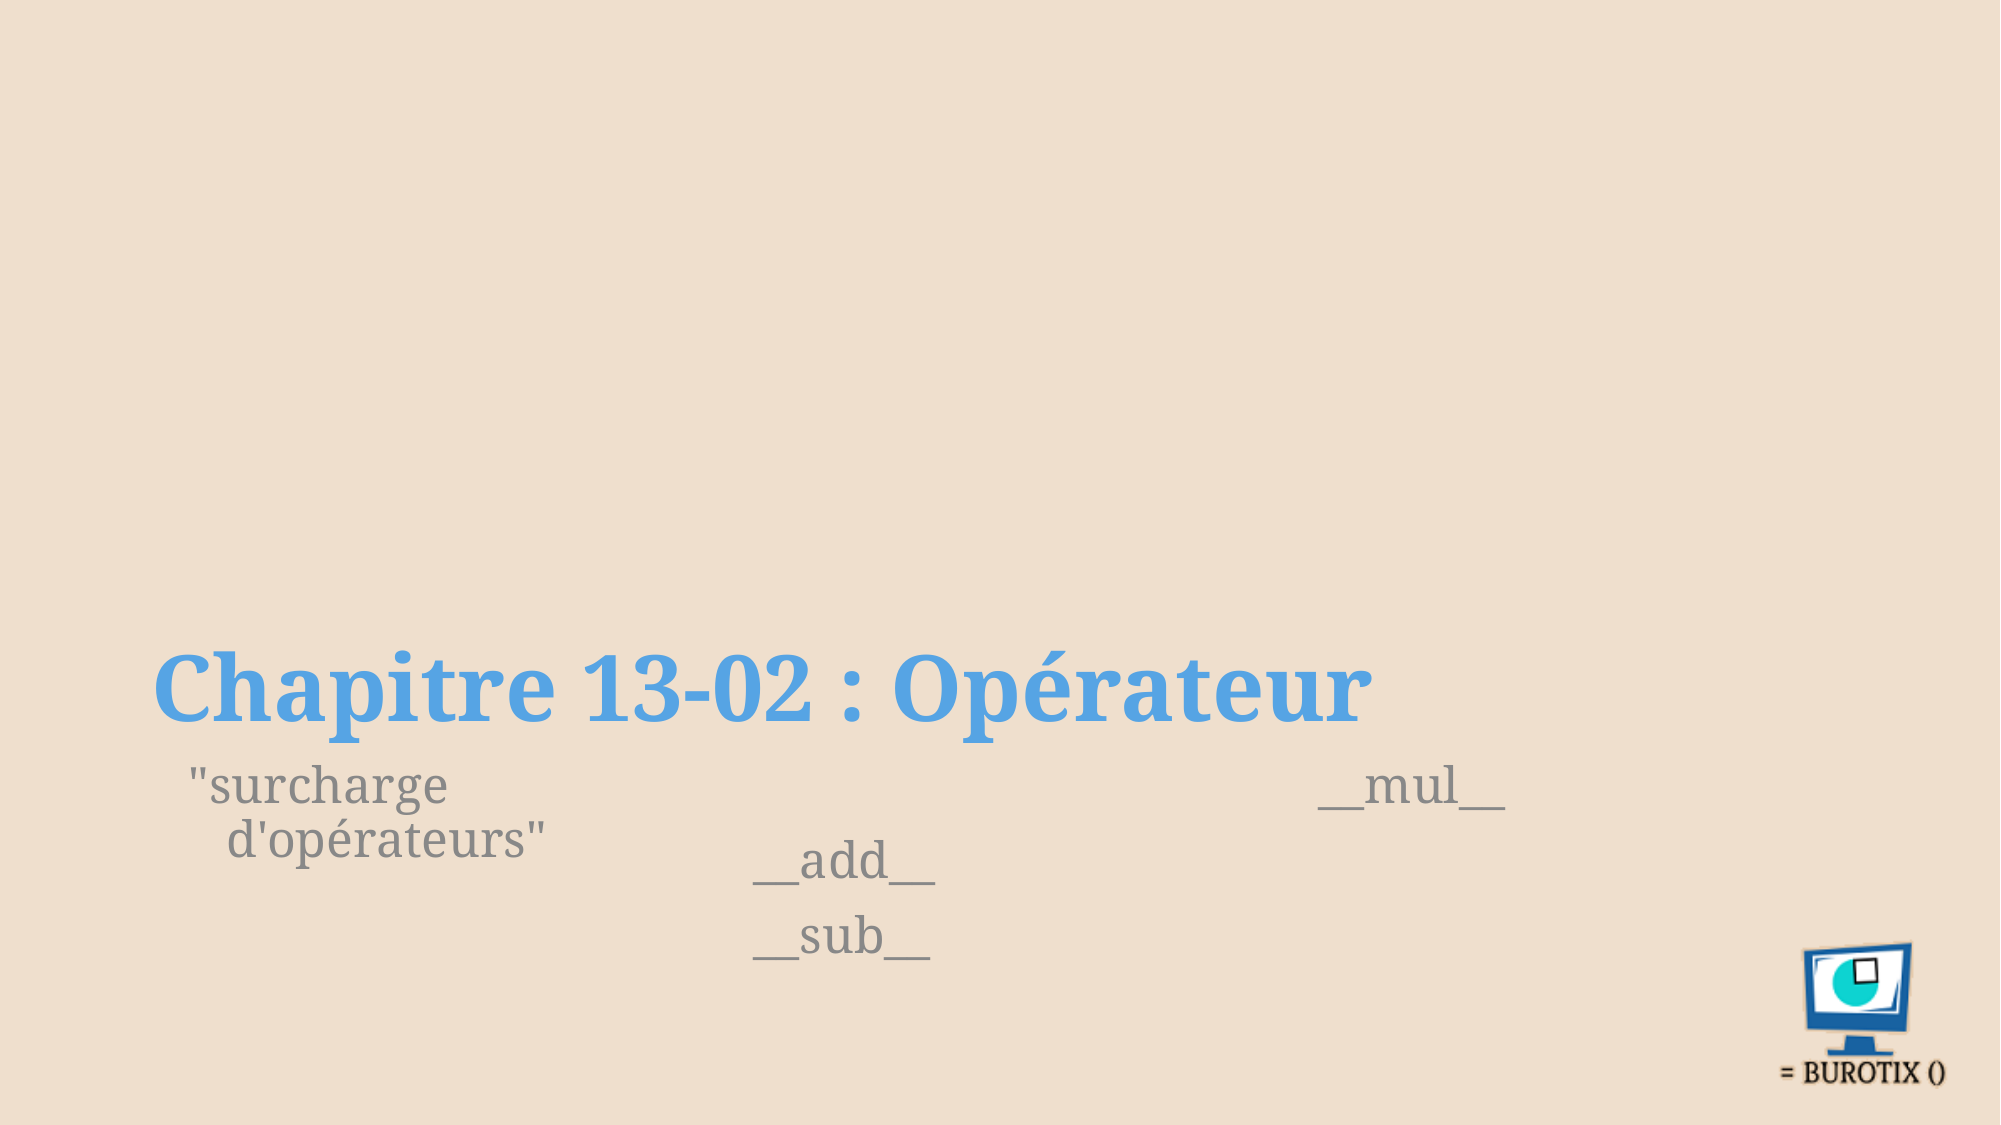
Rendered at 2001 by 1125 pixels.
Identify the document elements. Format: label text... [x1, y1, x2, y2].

picture [1776, 938, 1949, 1089]
list "surcharge d'opérateurs" __add__ __sub__ __mul__ [136, 752, 1862, 999]
title Chapitre 13-02 : Opérateur [136, 280, 1862, 749]
